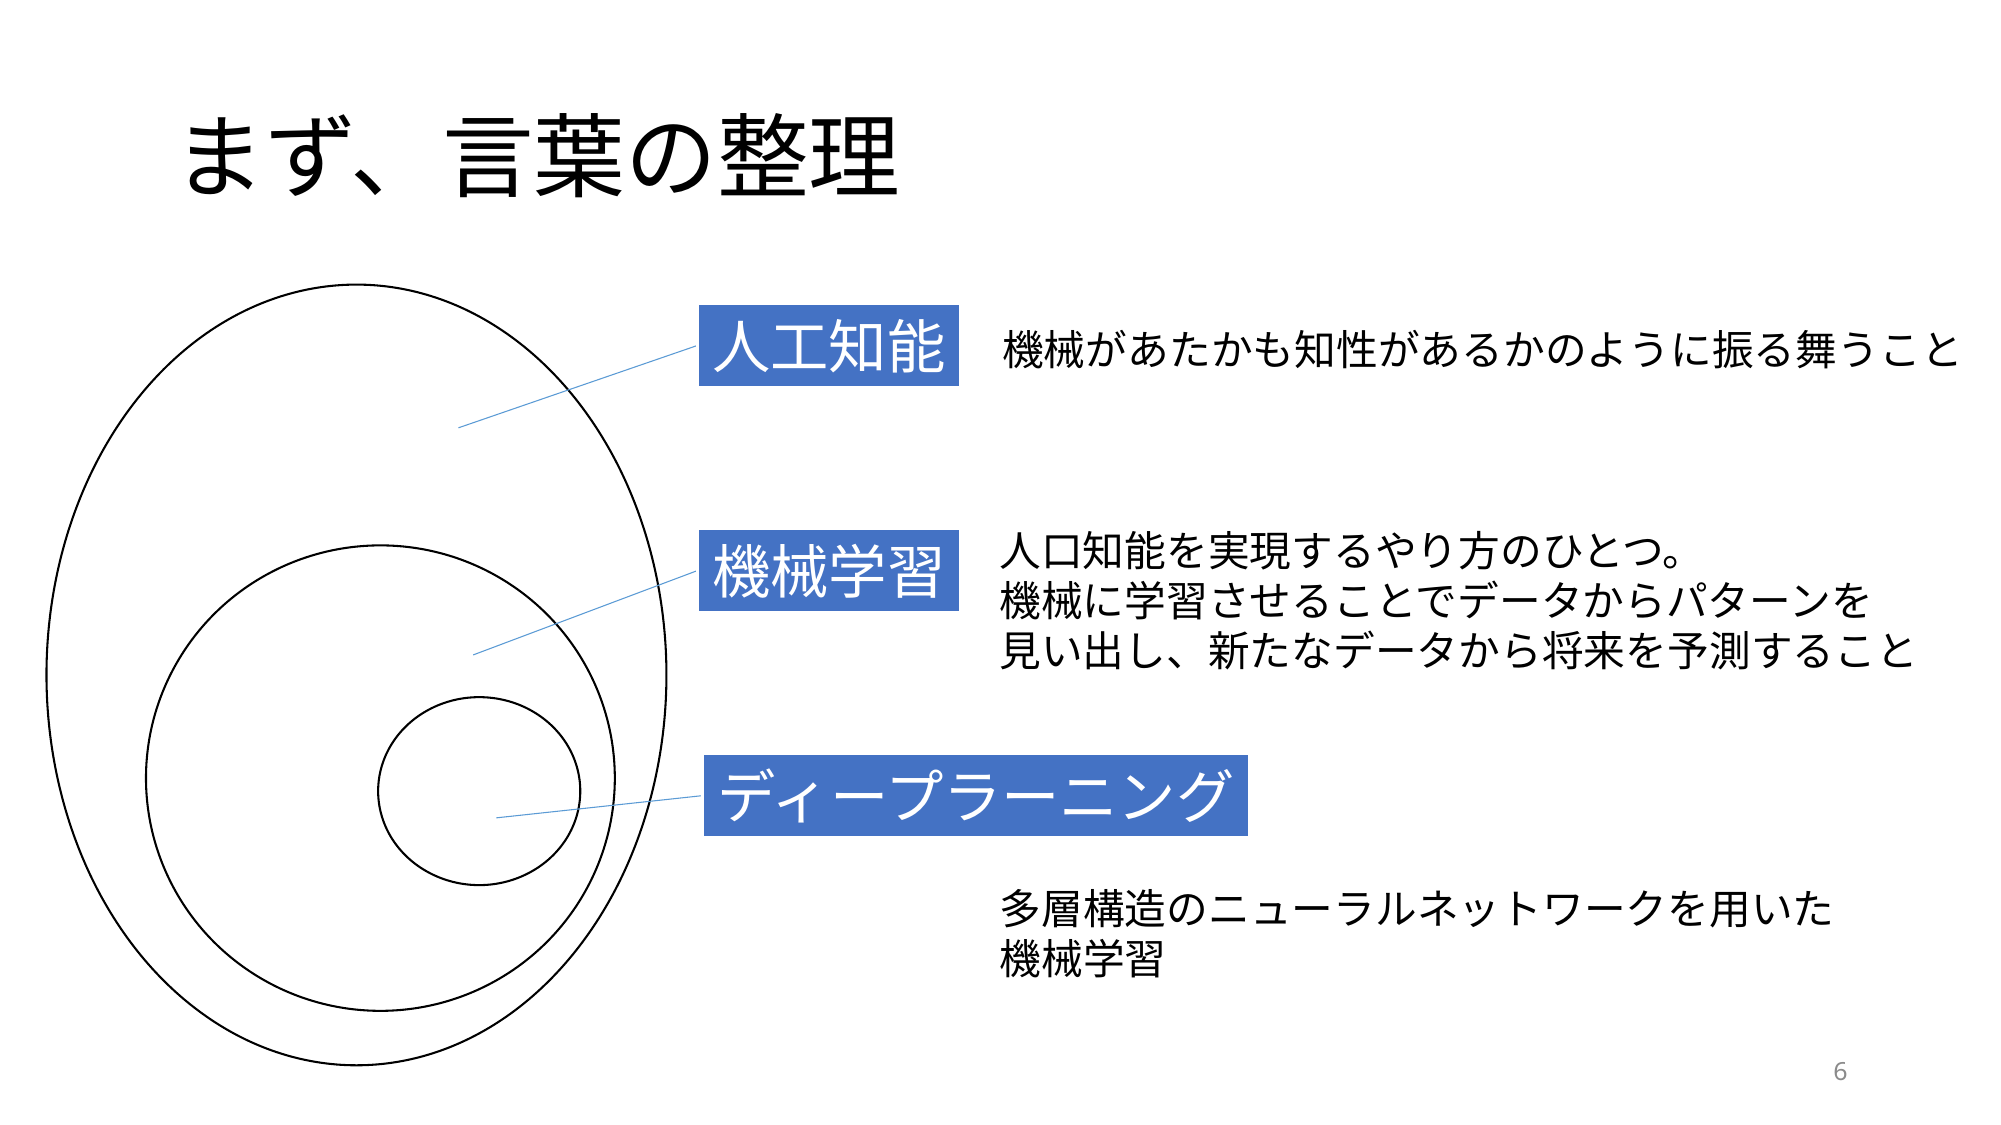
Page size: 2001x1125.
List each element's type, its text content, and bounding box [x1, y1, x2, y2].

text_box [496, 796, 696, 818]
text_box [458, 345, 696, 428]
text_box [377, 696, 582, 887]
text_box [473, 570, 696, 655]
text_box 多層構造のニューラルネットワークを用いた 機械学習 [984, 875, 1895, 990]
text_box ディープラーニング [701, 752, 1251, 839]
text_box 機械学習 [696, 527, 962, 614]
title まず、言葉の整理 [158, 52, 1884, 270]
text_box 機械があたかも知性があるかのように振る舞うこと [987, 316, 1978, 382]
text_box [144, 544, 616, 1012]
slide_number 6 [1412, 1042, 1863, 1103]
text_box [45, 283, 657, 1067]
text_box 人口知能を実現するやり方のひとつ。 機械に学習させることでデータからパターンを 見い出し、新たなデータから将来を予測すること [984, 517, 1982, 683]
text_box 人工知能 [696, 302, 962, 389]
text_box [582, 655, 668, 796]
